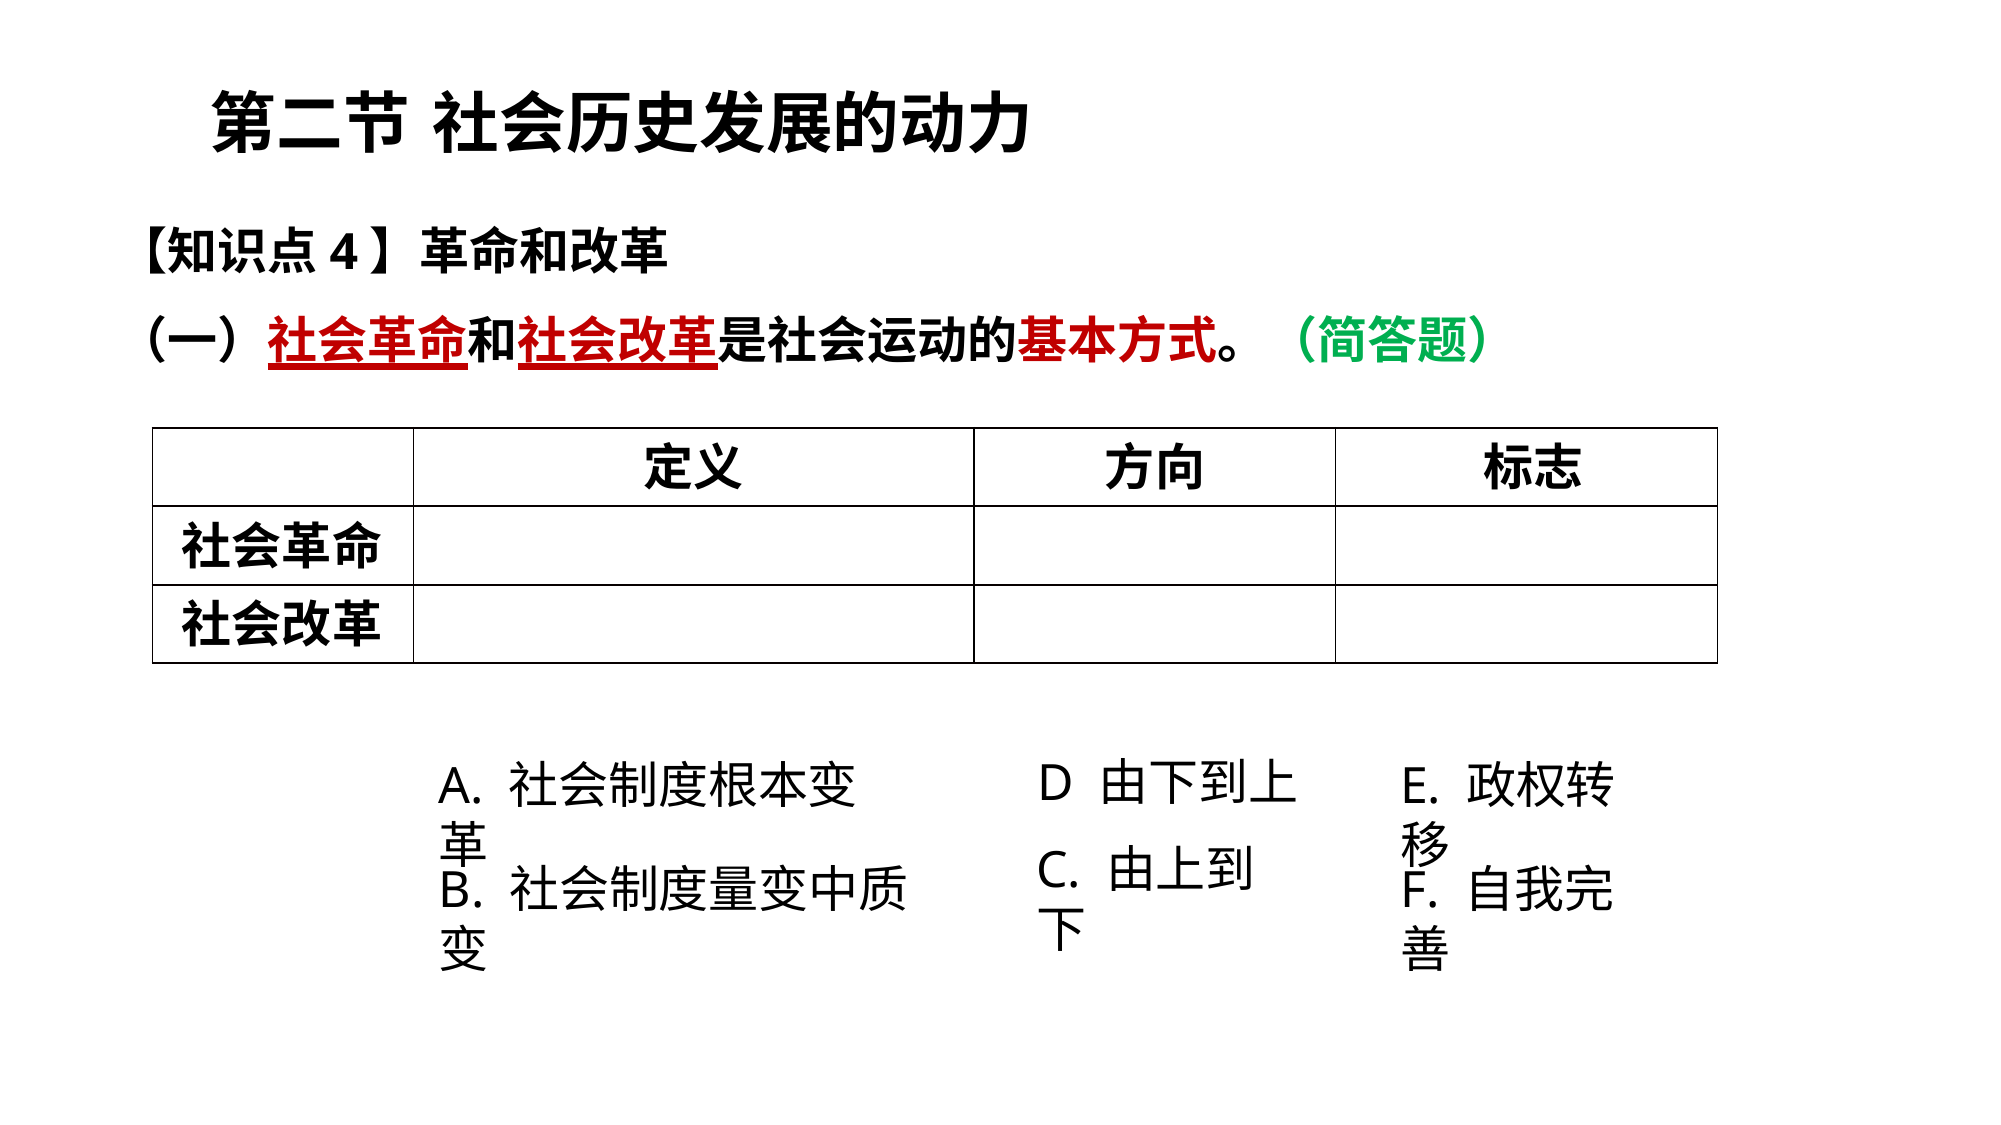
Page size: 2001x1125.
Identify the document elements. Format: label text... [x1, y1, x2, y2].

table_header 标志 [1336, 429, 1717, 505]
table_cell [414, 507, 973, 584]
table_header [153, 429, 413, 505]
text_box B. 社会制度量变中质变 [436, 857, 949, 978]
text_box F. 自我完善 [1398, 857, 1652, 978]
table_cell [1336, 586, 1717, 662]
table_cell [975, 507, 1335, 584]
table_cell [975, 586, 1335, 662]
table_cell 社会革命 [153, 507, 413, 584]
table_cell [414, 586, 973, 662]
text_box C. 由上到下 [1034, 837, 1299, 958]
text_box 【知识点4】革命和改革 （一）社会革命和社会改革是社会运动的基本方式。（简答题） [115, 219, 1520, 370]
table_header 方向 [975, 429, 1335, 505]
text_box D 由下到上 [1035, 750, 1302, 811]
table_cell 社会改革 [153, 586, 413, 662]
text_box 第二节 社会历史发展的动力 [207, 80, 1615, 161]
table_cell [1336, 507, 1717, 584]
text_box E. 政权转移 [1398, 753, 1657, 874]
text_box A. 社会制度根本变革 [436, 753, 903, 857]
table_header 定义 [414, 429, 973, 505]
